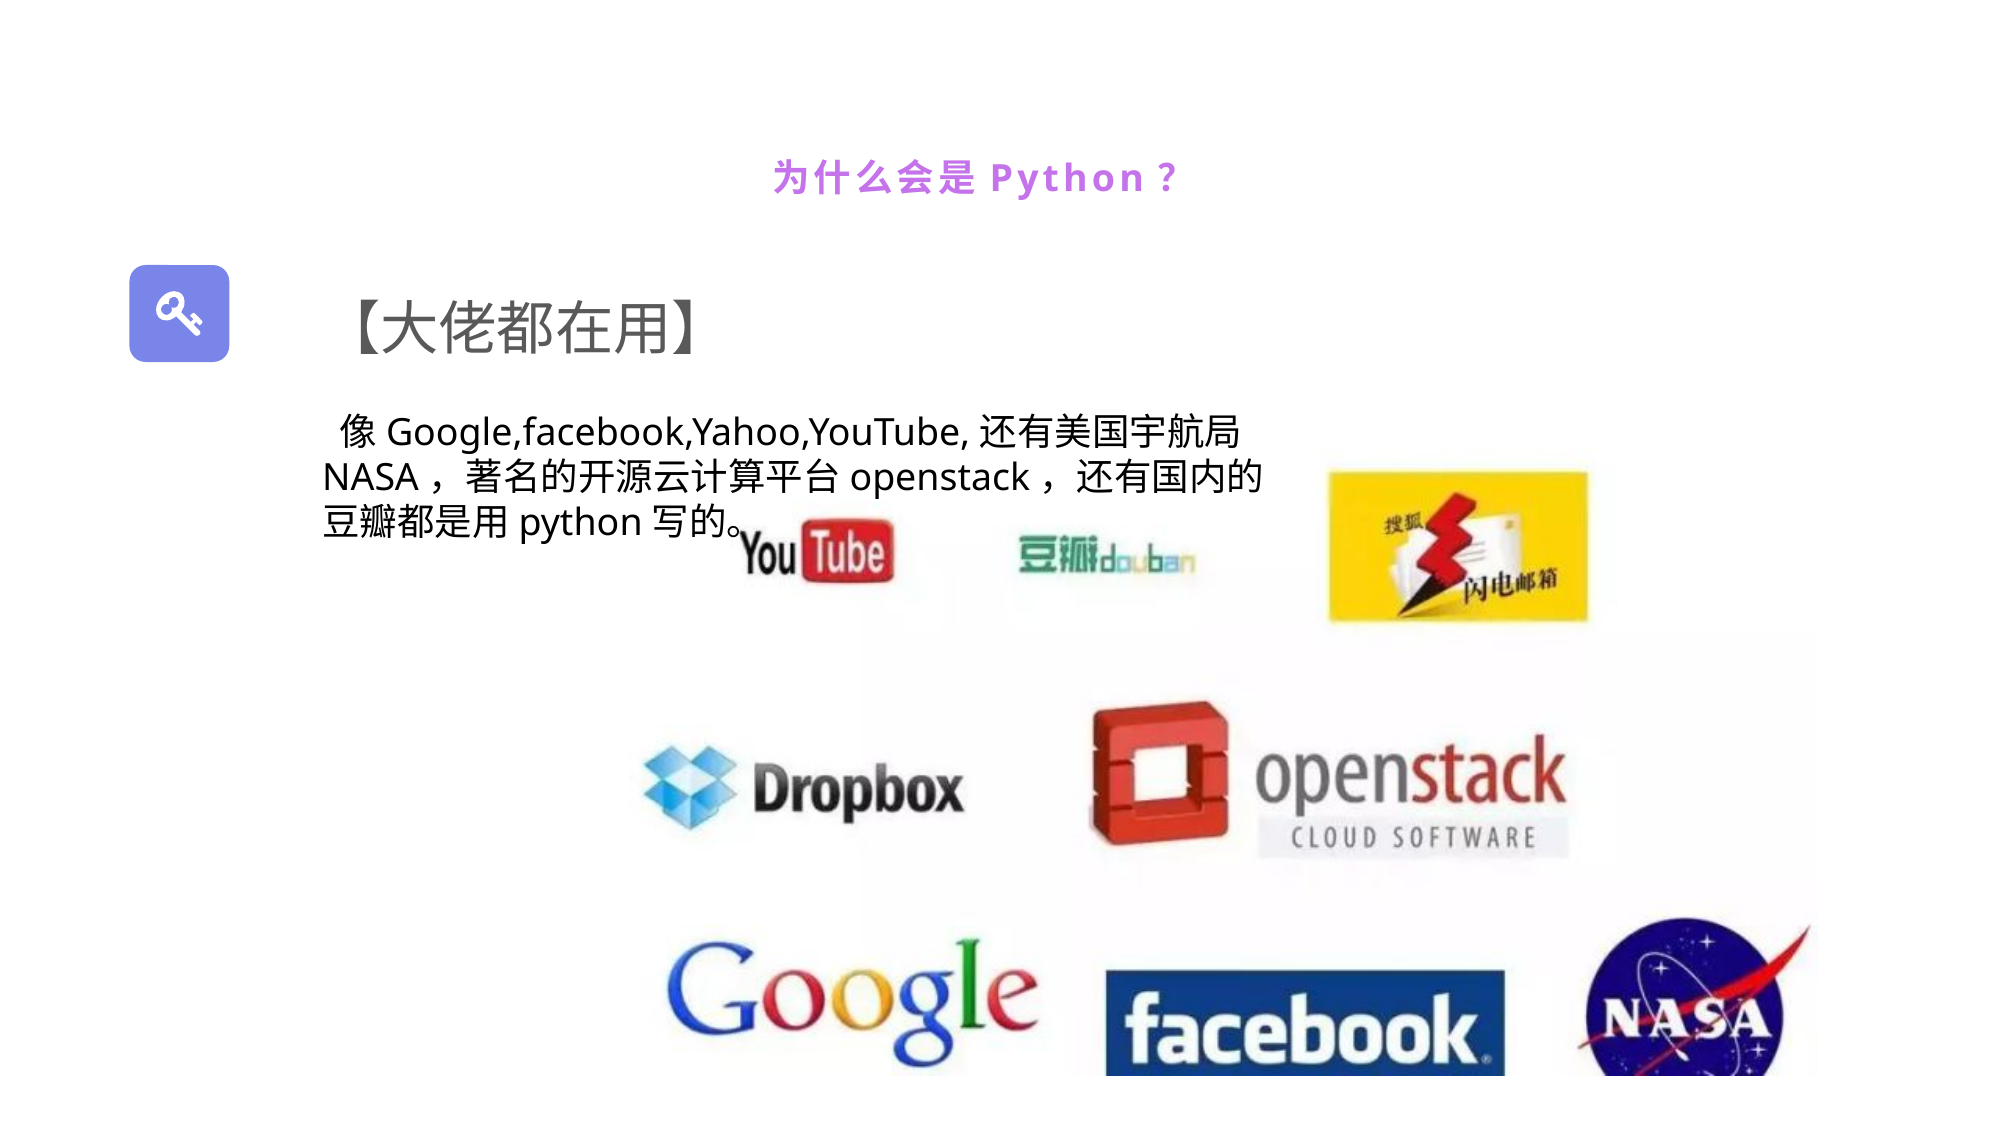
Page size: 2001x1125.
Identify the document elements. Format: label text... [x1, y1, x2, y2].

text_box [129, 265, 230, 362]
text_box 像Google,facebook,Yahoo,YouTube,还有美国宇航局NASA，著名的开源云计算平台openstack，还有国内的豆瓣都是用python写的。 [307, 400, 567, 551]
text_box 为什么会是Python？ [149, 137, 1818, 207]
picture [567, 400, 1818, 1076]
text_box 【大佬都在用】 [307, 269, 981, 369]
